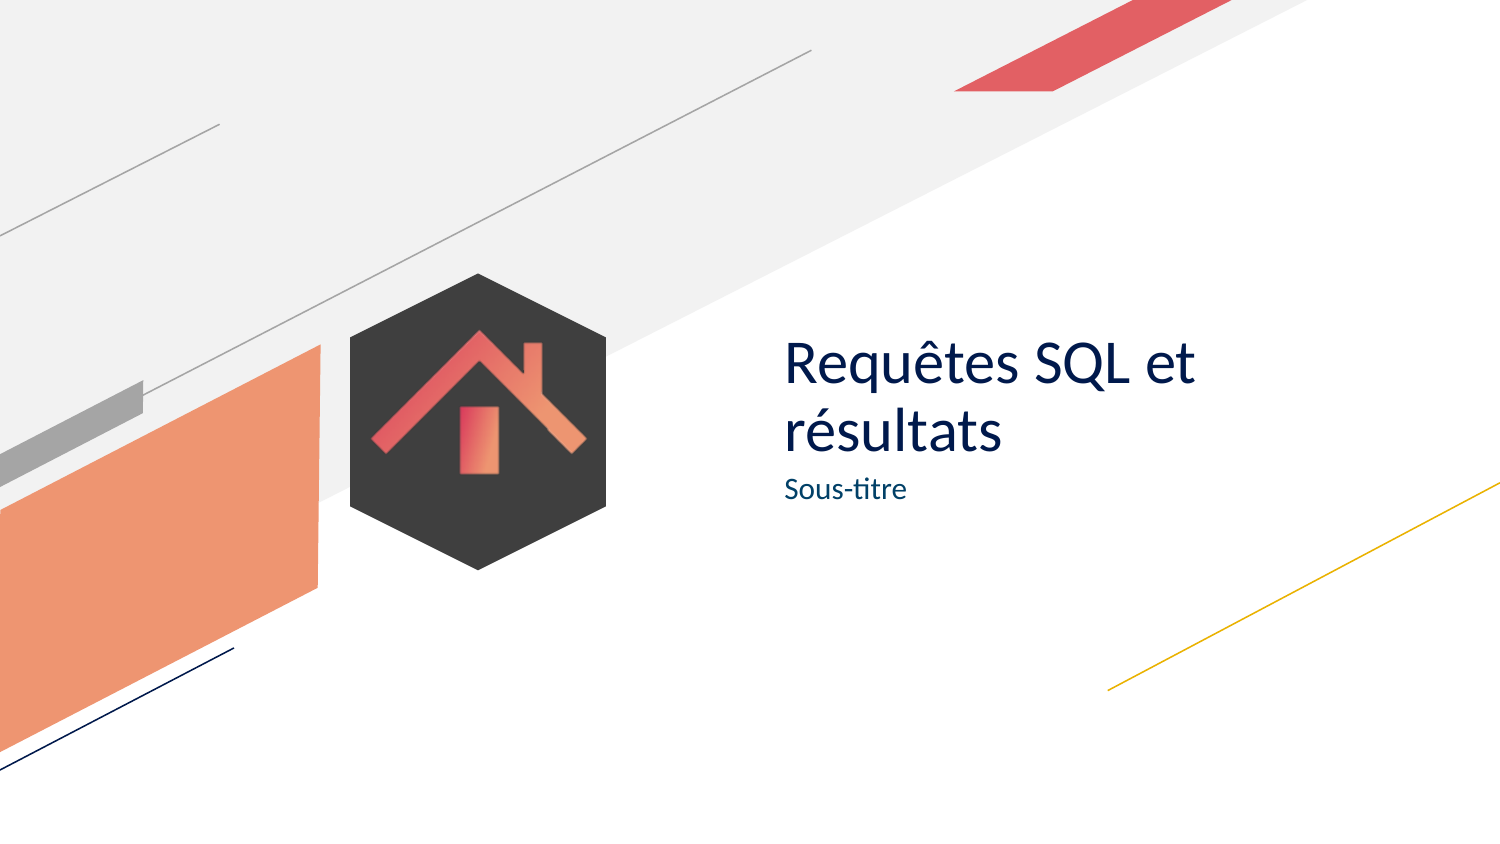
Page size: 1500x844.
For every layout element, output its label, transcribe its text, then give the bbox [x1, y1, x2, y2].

title Requêtes SQL et résultats [773, 244, 1378, 465]
list Sous-titre [773, 466, 1378, 579]
picture [324, 263, 621, 556]
text_box [463, 563, 493, 571]
